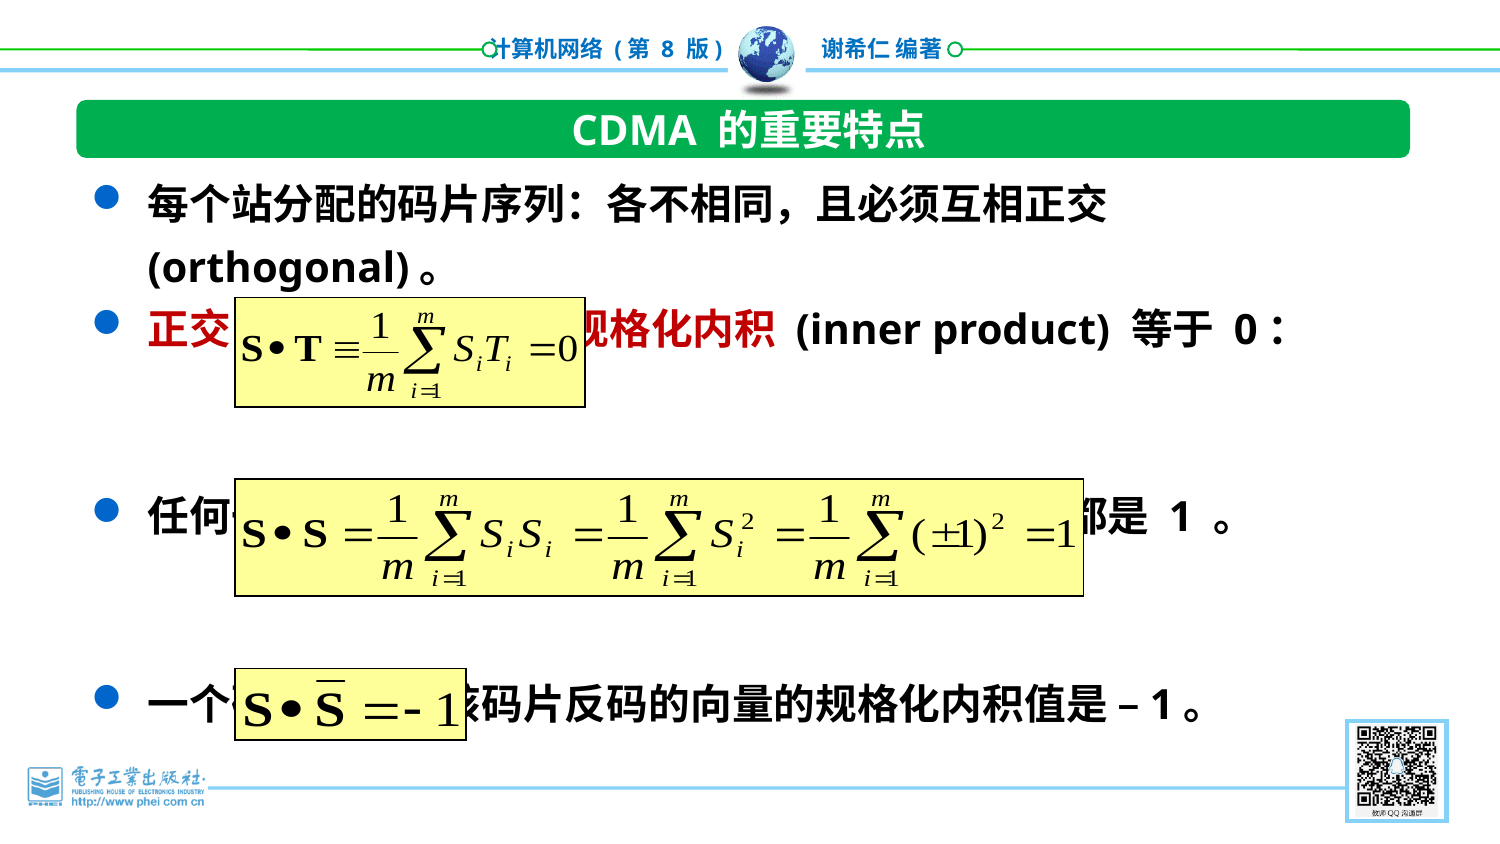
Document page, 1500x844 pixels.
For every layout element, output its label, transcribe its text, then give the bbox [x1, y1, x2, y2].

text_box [235, 669, 466, 740]
picture [1355, 724, 1438, 817]
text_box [235, 298, 585, 407]
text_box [235, 479, 1083, 596]
list CDMA 的重要特点 [204, 99, 1293, 158]
picture [736, 24, 796, 99]
picture [23, 764, 208, 809]
list 每个站分配的码片序列：各不相同，且必须互相正交 (orthogonal)。 正交：向量 S 和 T 的规格化内积 (inner product) 等于 0： 任何一个码片向量和该码片向量自己的规格化内积都是 1 。 一个码片向量和该码片反码的向量的规格化内积值是 –1。 [76, 158, 1410, 712]
